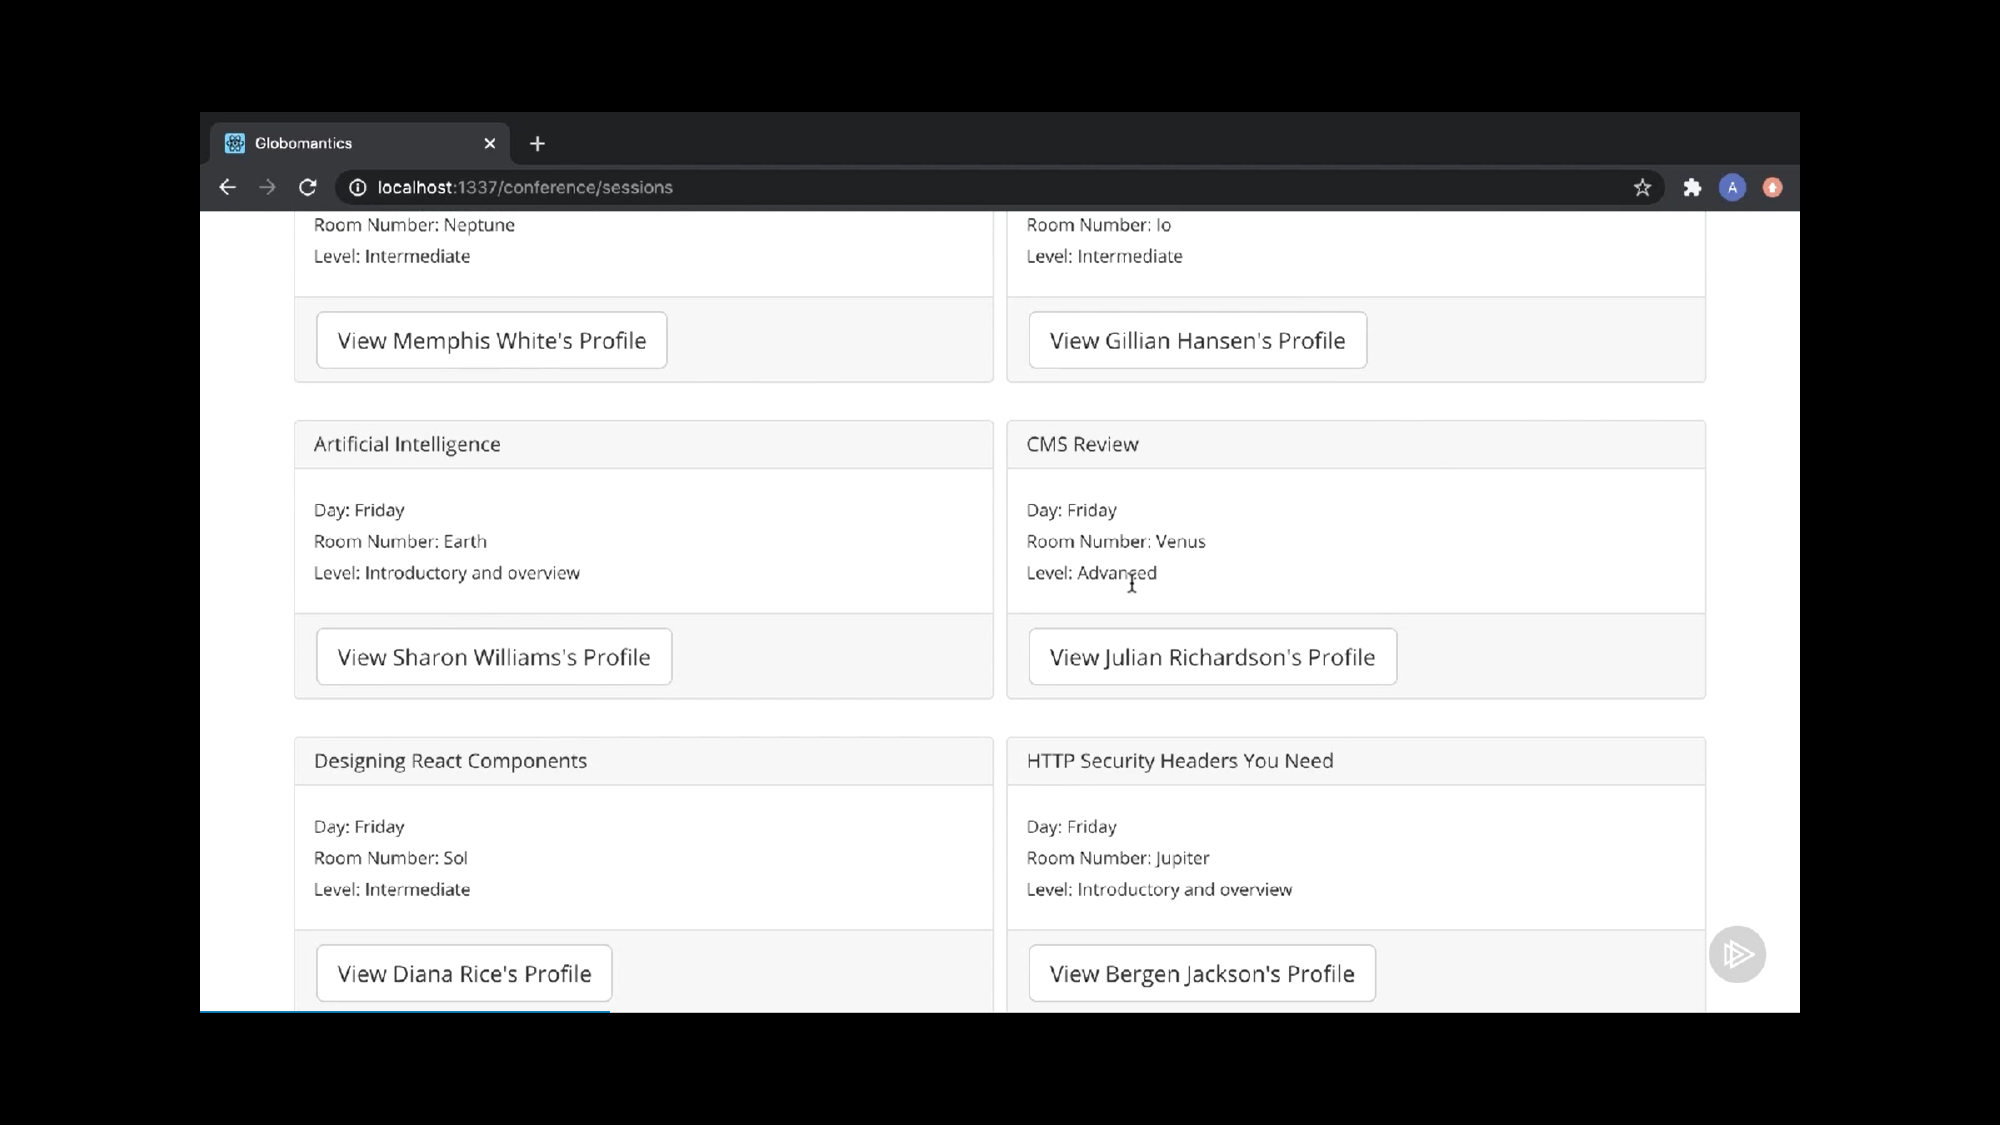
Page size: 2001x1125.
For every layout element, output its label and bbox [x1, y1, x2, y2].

picture [199, 112, 1800, 1013]
